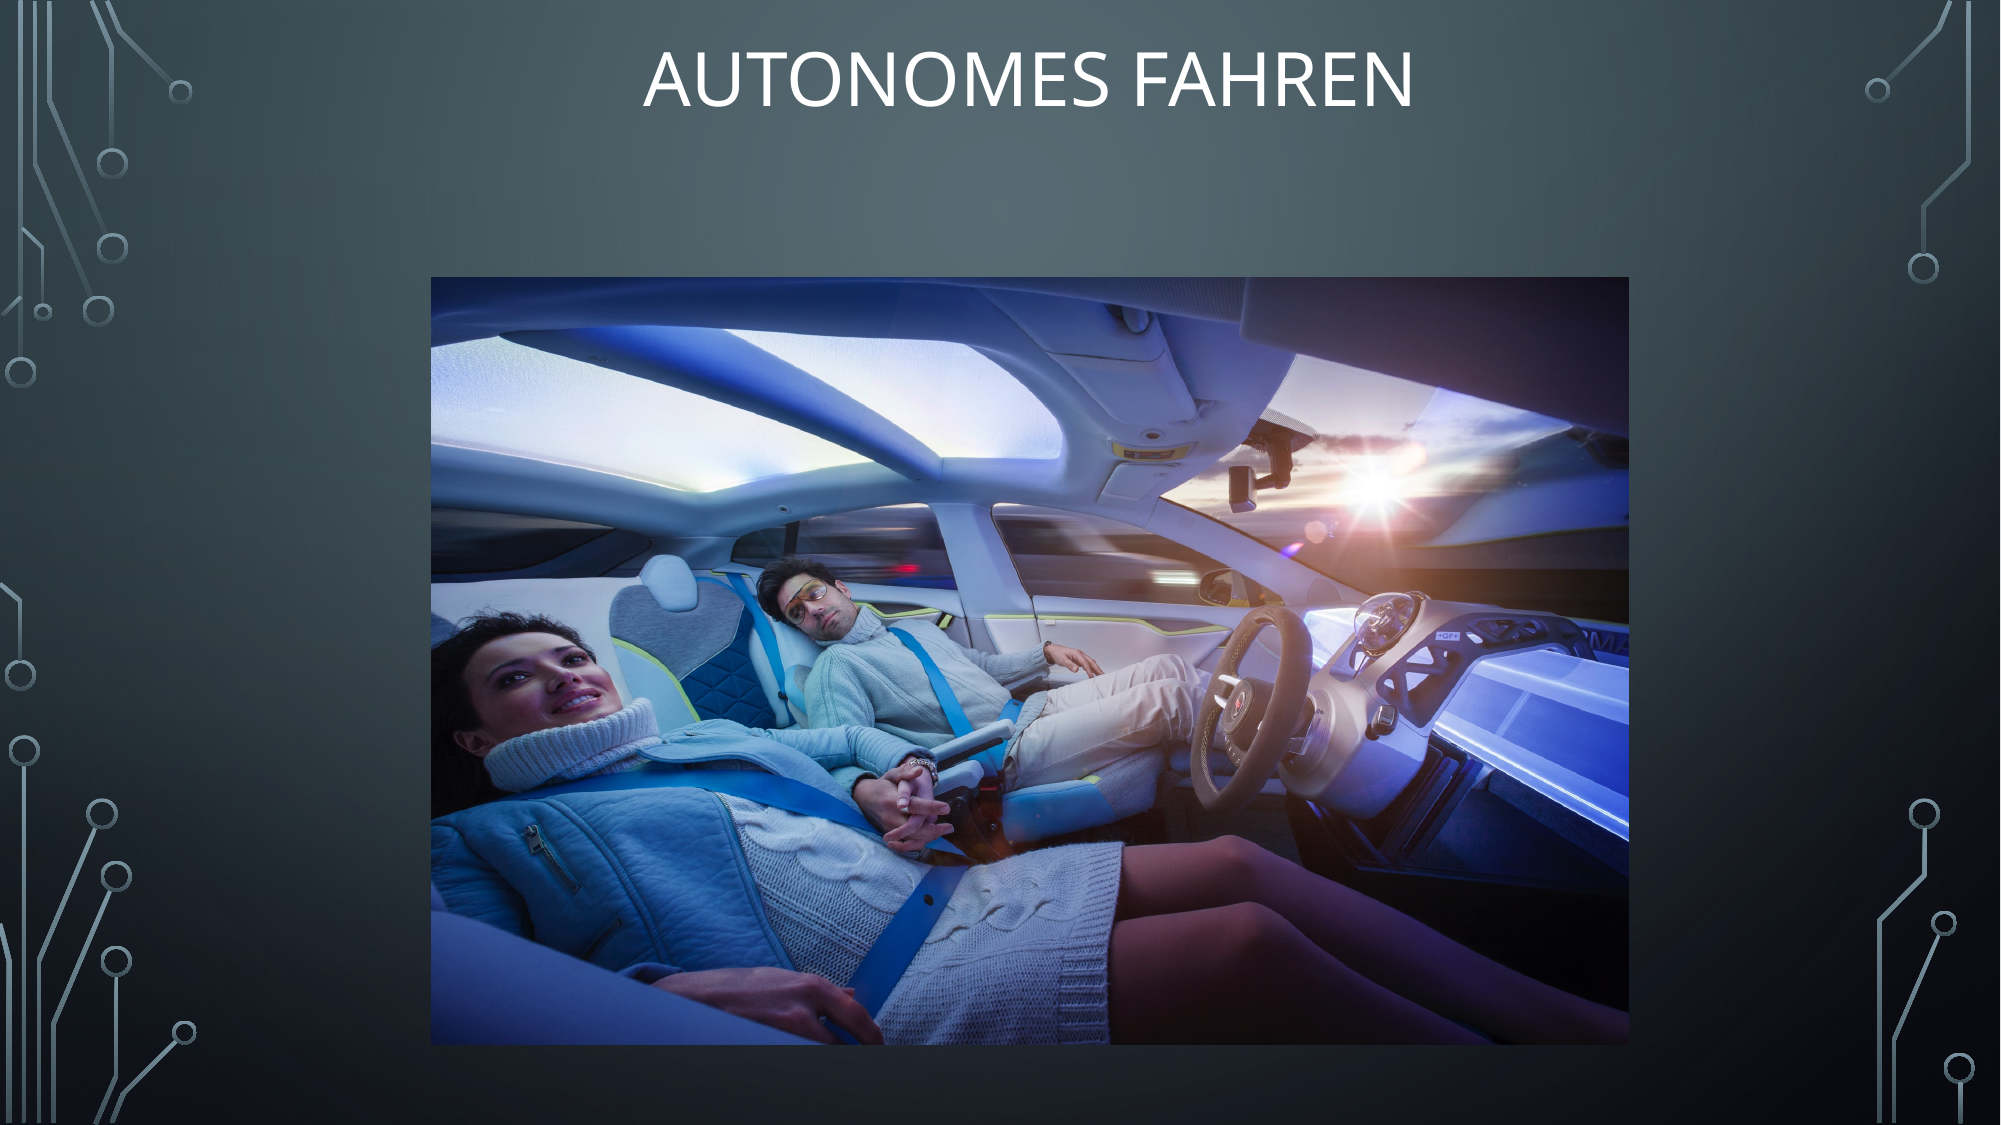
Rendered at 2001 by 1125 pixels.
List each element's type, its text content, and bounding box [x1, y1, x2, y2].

text_box Autonomes fahren [217, 34, 1843, 278]
picture [431, 276, 1630, 1045]
